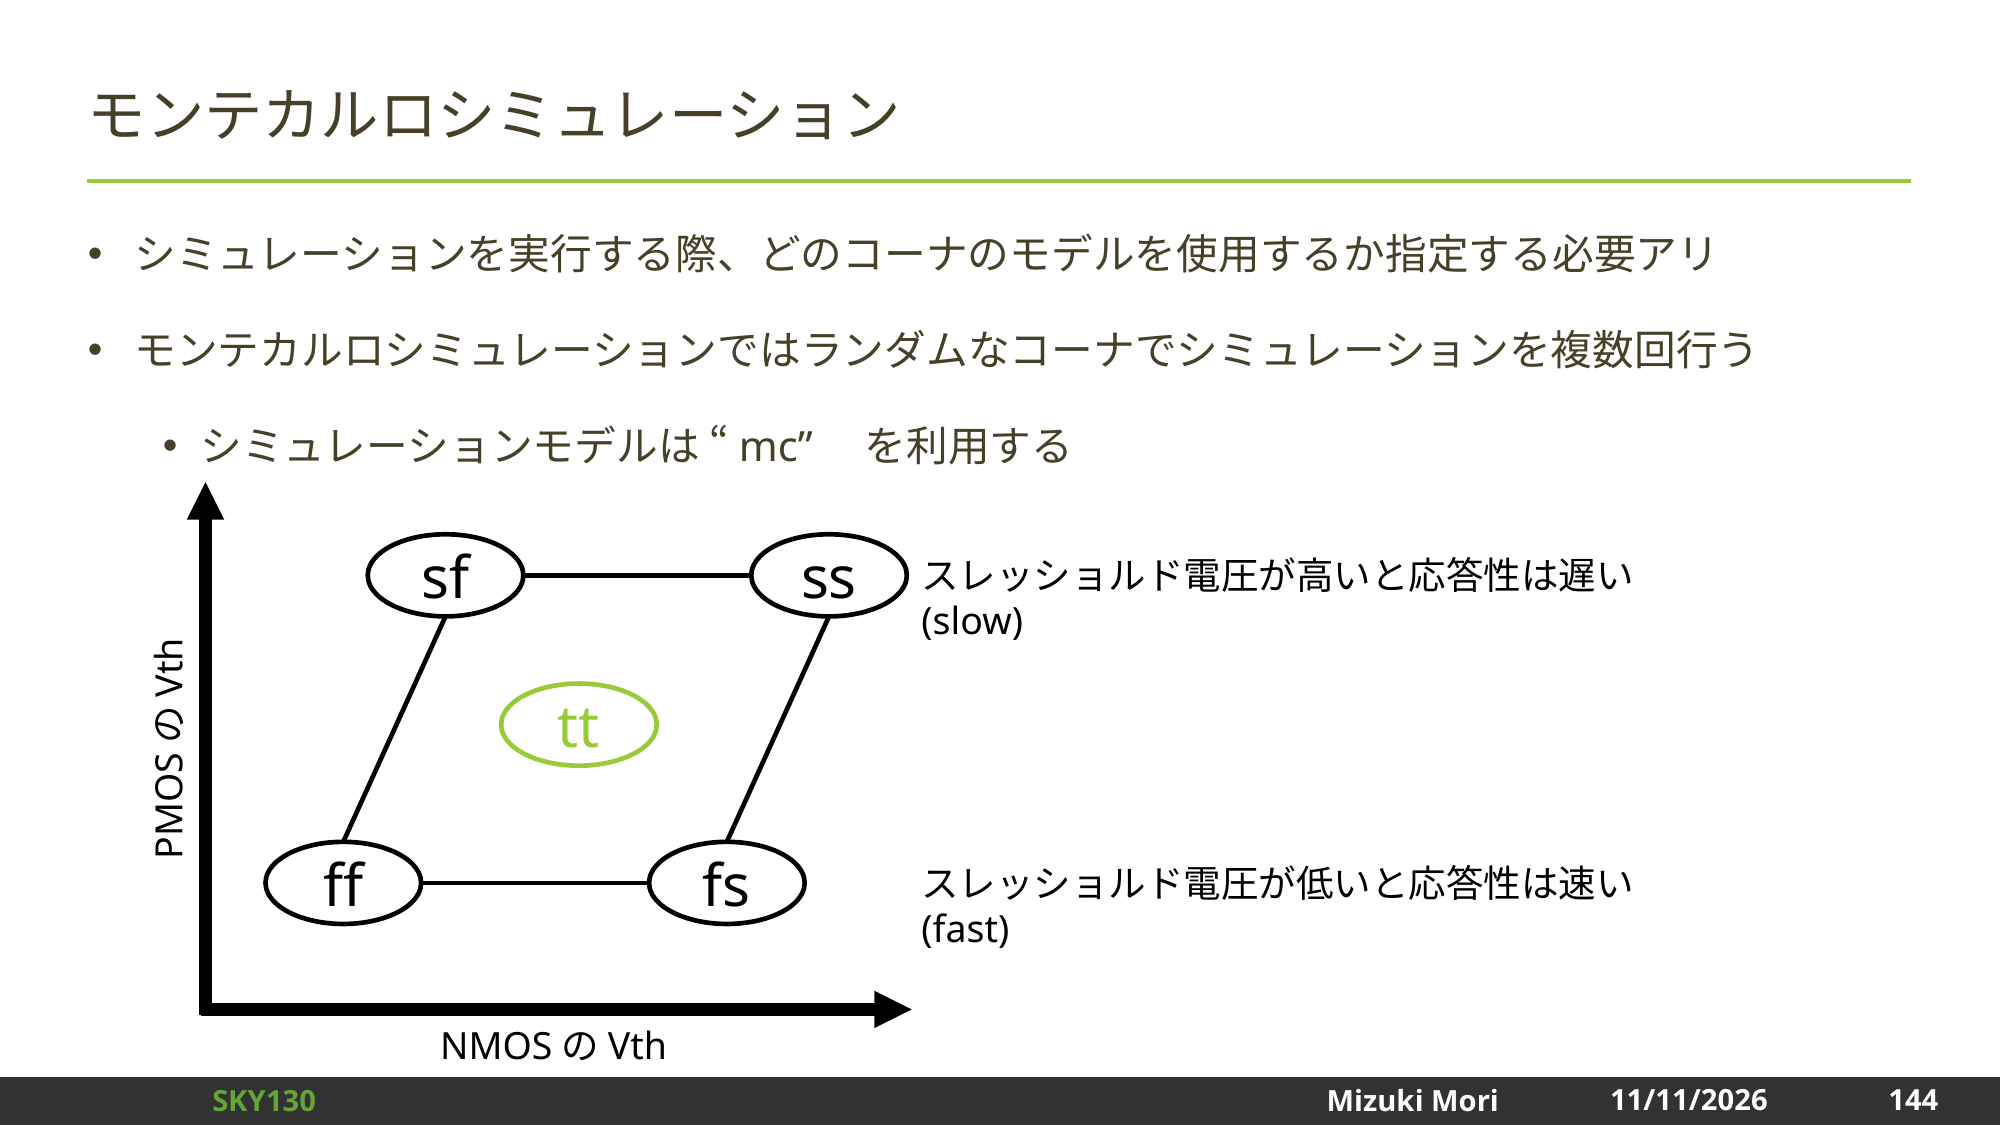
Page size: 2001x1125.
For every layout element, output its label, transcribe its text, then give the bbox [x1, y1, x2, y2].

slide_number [1550, 1077, 1826, 1125]
text_box sf [366, 533, 525, 618]
text_box スレッショルド電圧が低いと応答性は速い (fast) [906, 852, 1713, 958]
slide_number 144 [1826, 1076, 2000, 1125]
text_box ff [264, 840, 422, 926]
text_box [343, 616, 446, 842]
text_box NMOSのVth [198, 1015, 910, 1075]
text_box PMOSのVth [137, 482, 198, 1016]
picture [0, 1077, 1550, 1125]
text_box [726, 616, 829, 842]
text_box ss [750, 533, 906, 618]
text_box tt [500, 682, 658, 767]
text_box fs [648, 840, 806, 926]
list シミュレーションを実行する際、どのコーナのモデルを使用するか指定する必要アリ モンテカルロシミュレーションではランダムなコーナでシミュレーションを複数回行う シミュレーションモデルは “mc” を利用する [72, 220, 1912, 976]
title モンテカルロシミュレーション [72, 70, 1912, 163]
text_box スレッショルド電圧が高いと応答性は遅い (slow) [906, 544, 1713, 649]
